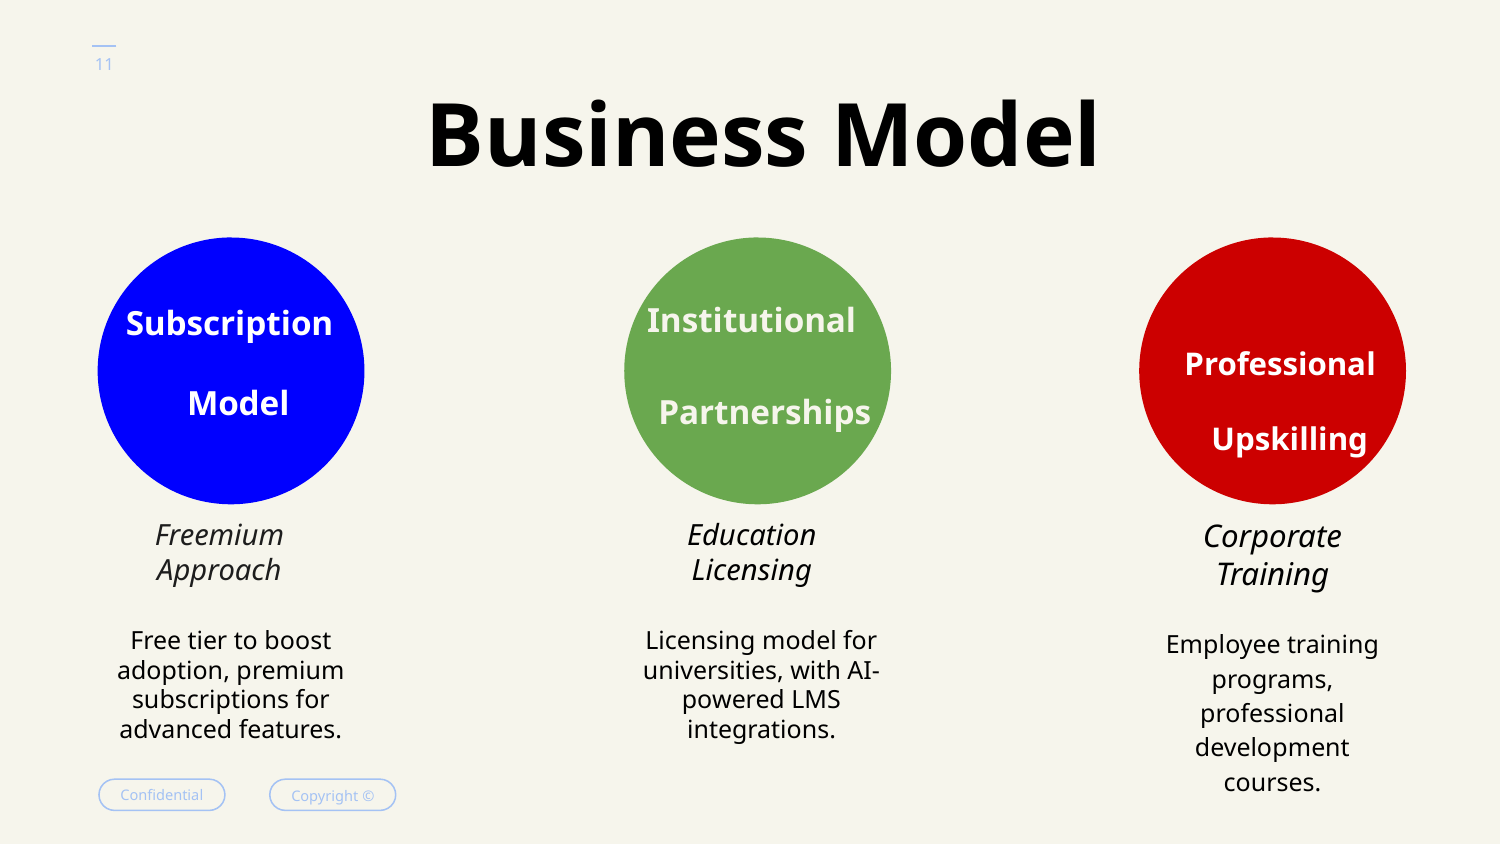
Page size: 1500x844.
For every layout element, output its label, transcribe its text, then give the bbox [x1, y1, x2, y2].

text_box [1166, 238, 1379, 292]
text_box Subscription Model [110, 287, 375, 449]
text_box [129, 238, 333, 287]
text_box [1182, 467, 1363, 503]
text_box [124, 449, 338, 503]
text_box Institutional Partnerships [617, 278, 887, 510]
subtitle Education Licensing [631, 510, 873, 609]
list Employee training programs, professional development courses. [1132, 609, 1413, 753]
list Free tier to boost adoption, premium subscriptions for advanced features. [91, 609, 371, 753]
text_box [99, 318, 110, 424]
text_box [664, 238, 852, 278]
subtitle Freemium Approach [99, 501, 340, 609]
text_box Professional Upskilling [1113, 292, 1463, 467]
title Business Model [110, 84, 1221, 222]
list Licensing model for universities, with AI-powered LMS integrations. [621, 609, 902, 753]
subtitle Corporate Training [1152, 501, 1393, 609]
